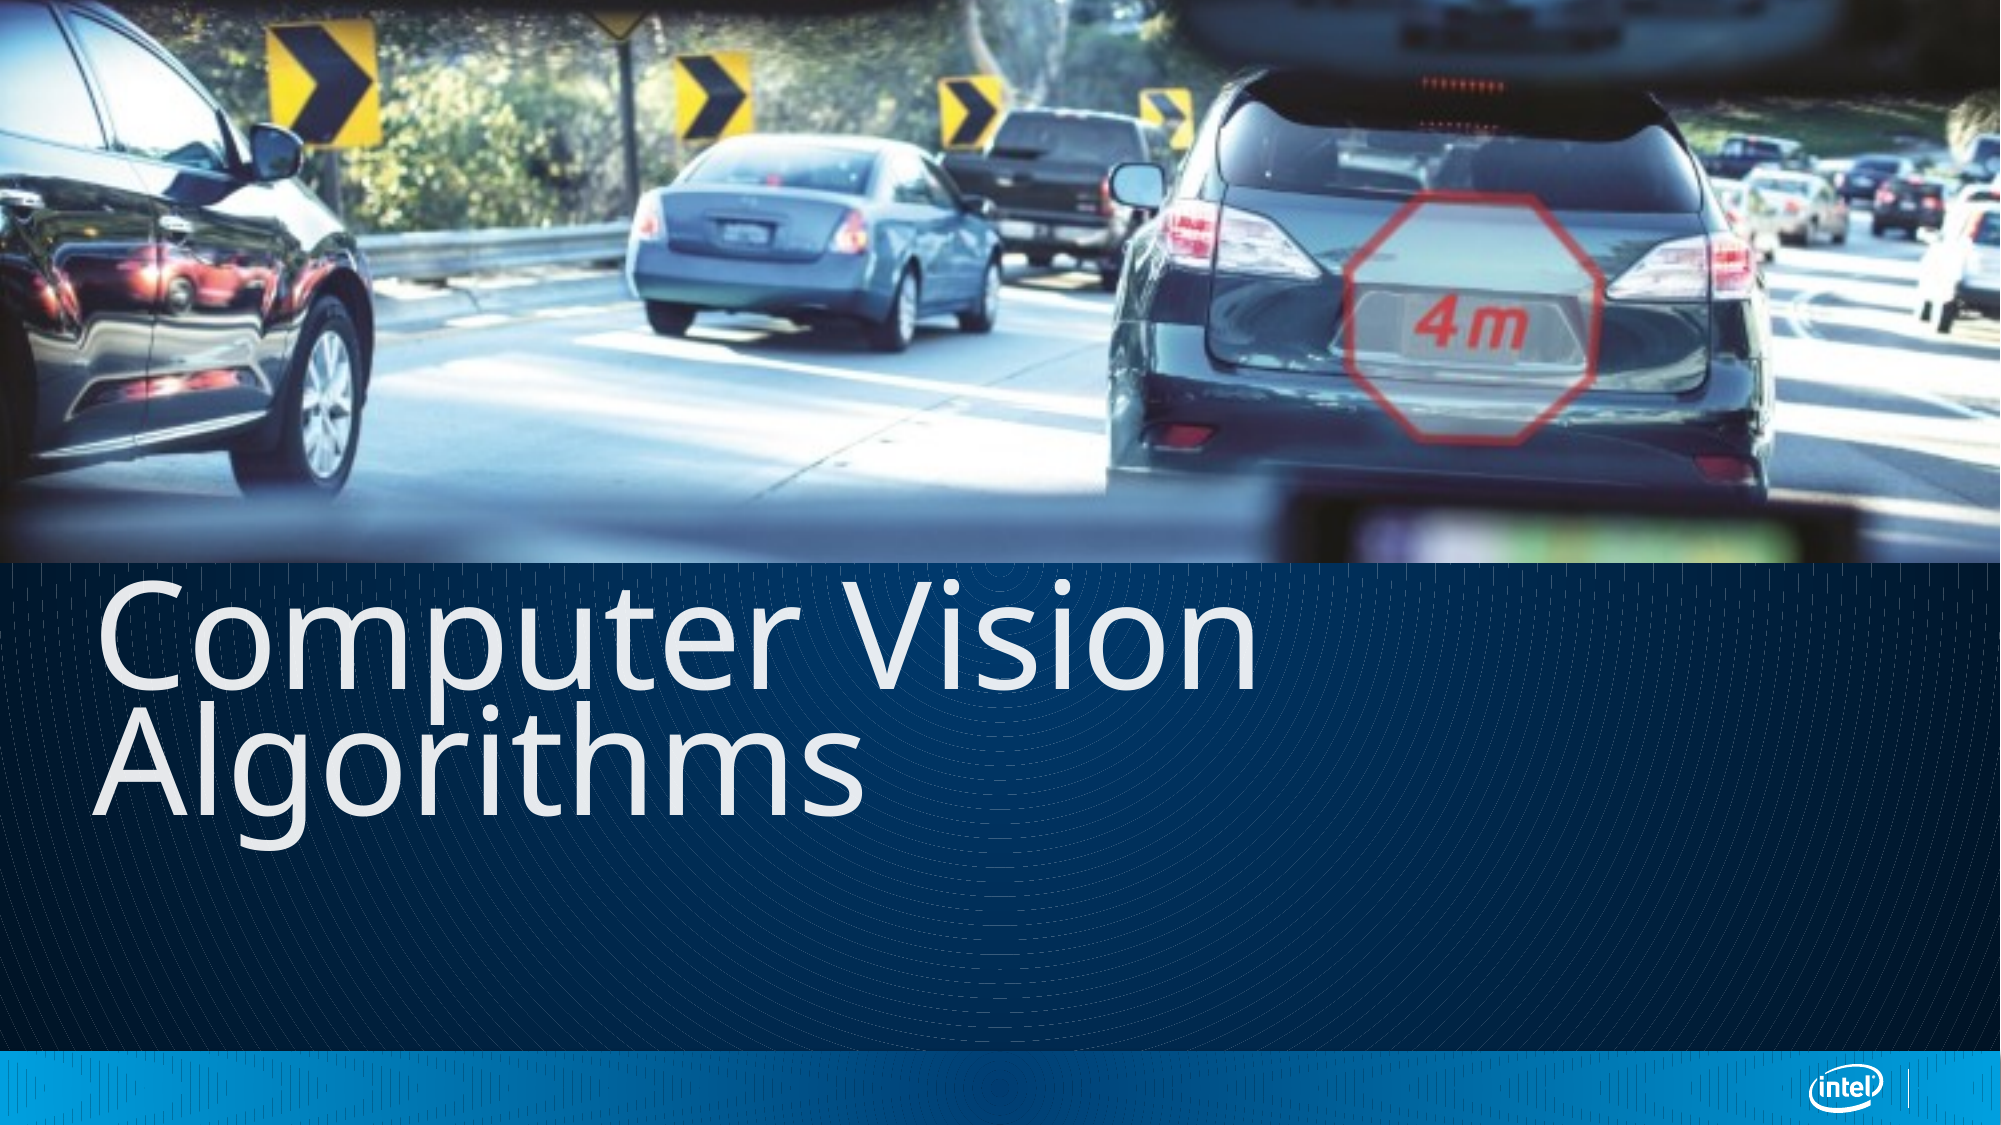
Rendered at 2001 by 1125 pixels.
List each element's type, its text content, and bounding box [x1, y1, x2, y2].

picture [0, 0, 2000, 564]
title Computer Vision Algorithms [77, 581, 1923, 724]
